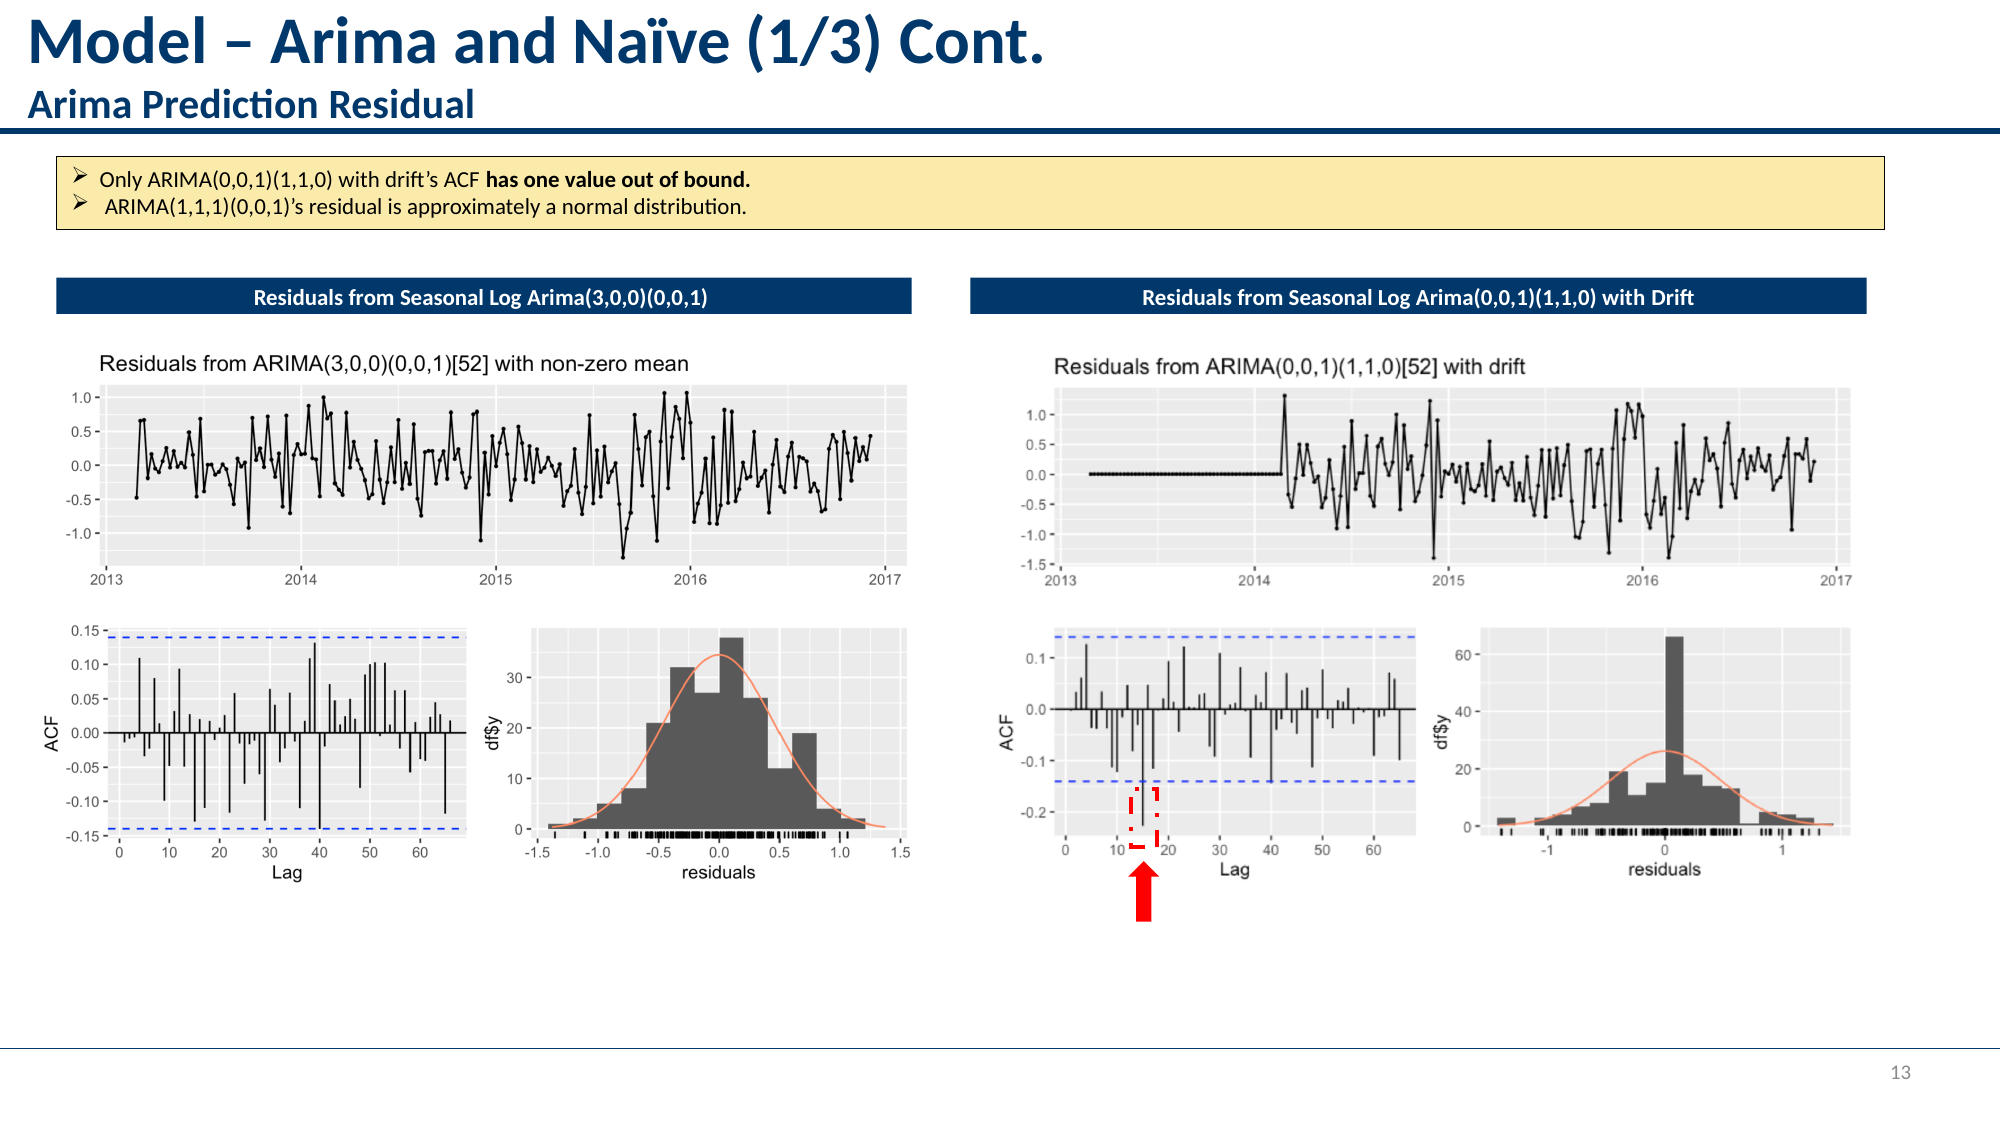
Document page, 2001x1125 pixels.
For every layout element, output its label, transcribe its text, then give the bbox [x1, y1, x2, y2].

text_box Residuals from Seasonal Log Arima(3,0,0)(0,0,1) [55, 277, 913, 315]
text_box Residuals from Seasonal Log Arima(0,0,1)(1,1,0) with Drift [969, 277, 1868, 315]
text_box Model – Arima and Naïve (1/3) Cont. Arima Prediction Residual [12, 0, 1840, 135]
picture [39, 342, 927, 892]
text_box [1136, 892, 1152, 922]
text_box Only ARIMA(0,0,1)(1,1,0) with drift’s ACF has one value out of bound. ARIMA(1,1,1)(0,0,1)’s residual is approximately a normal distribution. [55, 156, 1885, 230]
picture [986, 342, 1885, 892]
slide_number 13 [1884, 1058, 1917, 1084]
